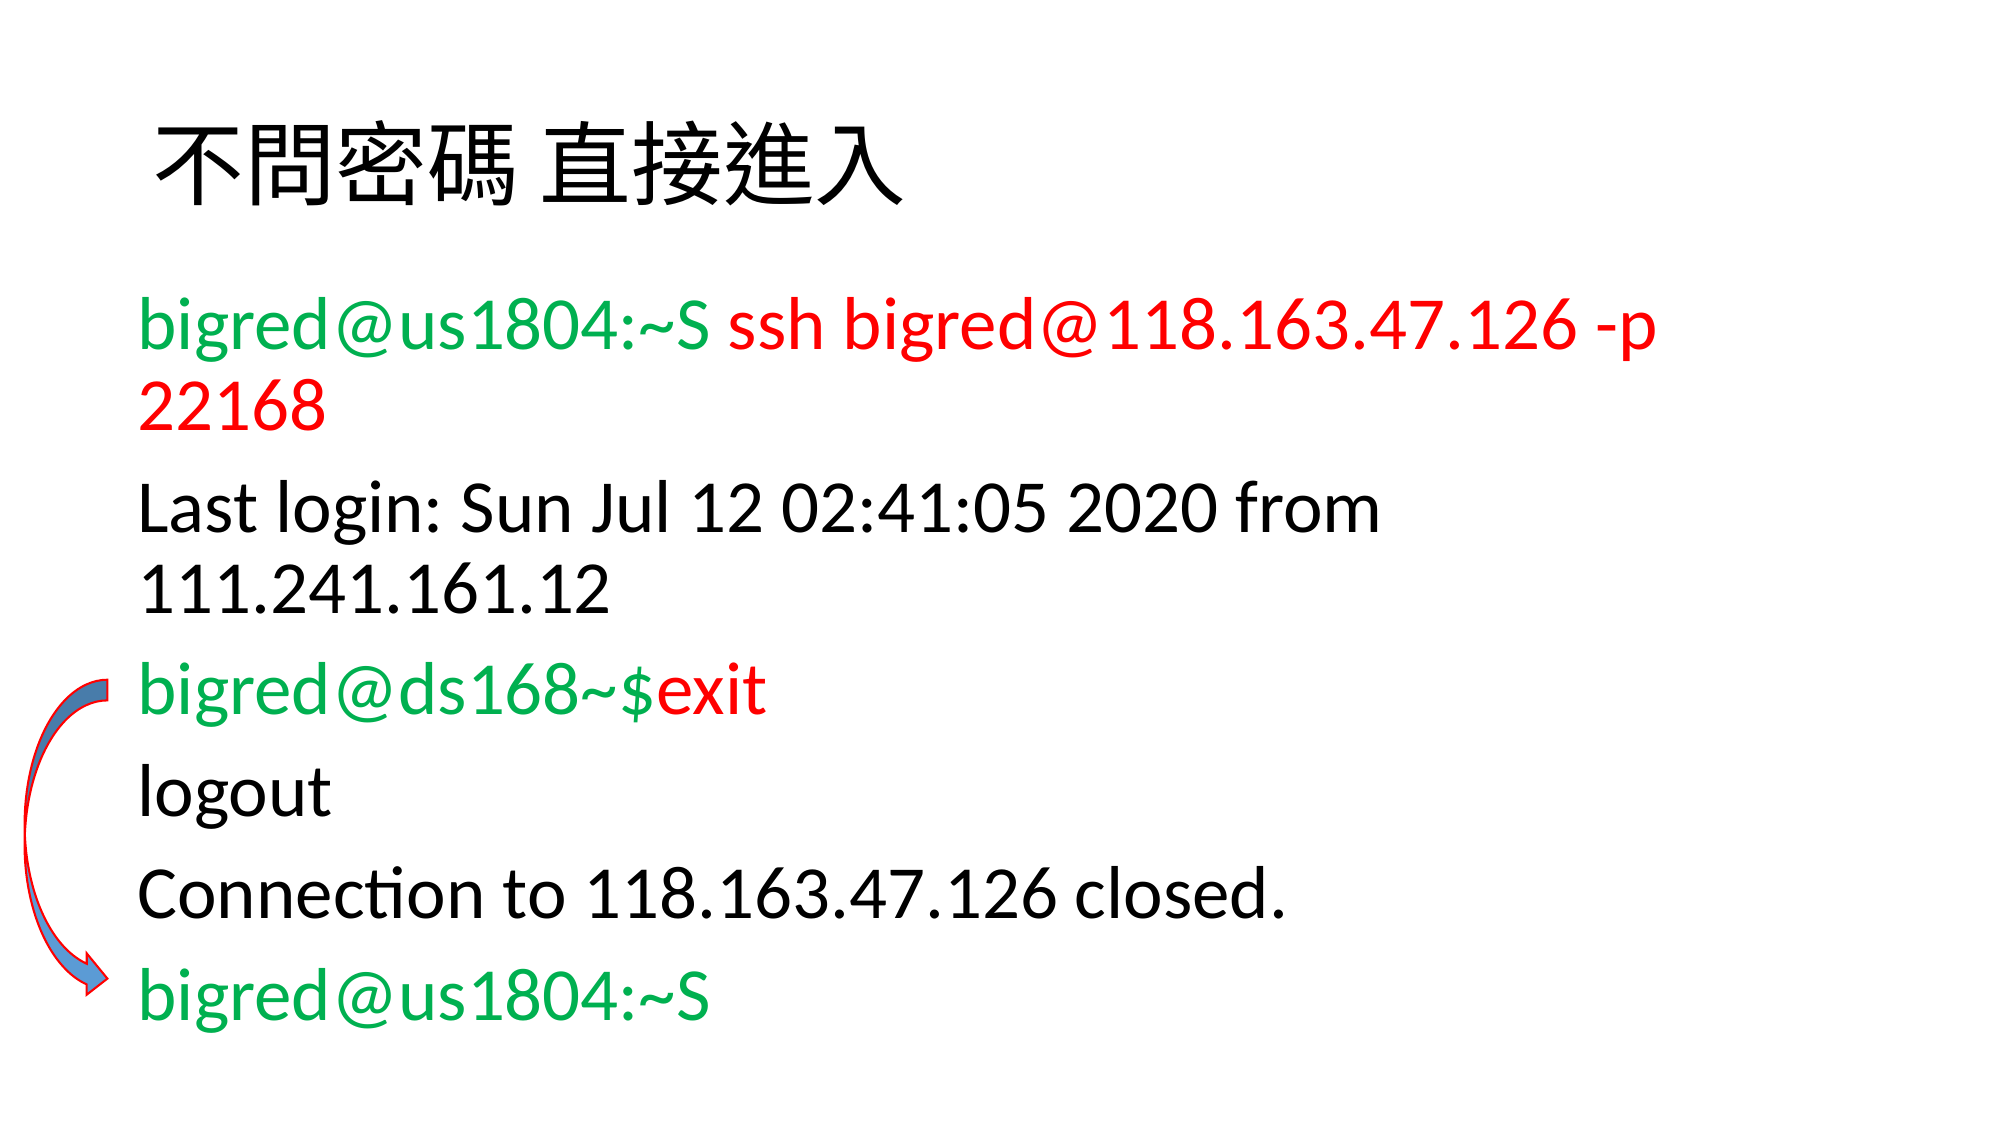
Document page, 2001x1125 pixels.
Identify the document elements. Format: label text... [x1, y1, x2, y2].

list bigred@us1804:~S ssh bigred@118.163.47.126 -p 22168 Last login: Sun Jul 12 02:41:05 2020 from 111.241.161.12 bigred@ds168~$exit logout Connection to 118.163.47.126 closed. bigred@us1804:~S [122, 277, 1848, 1083]
text_box [23, 678, 109, 997]
title 不問密碼 直接進入 [137, 59, 1863, 278]
